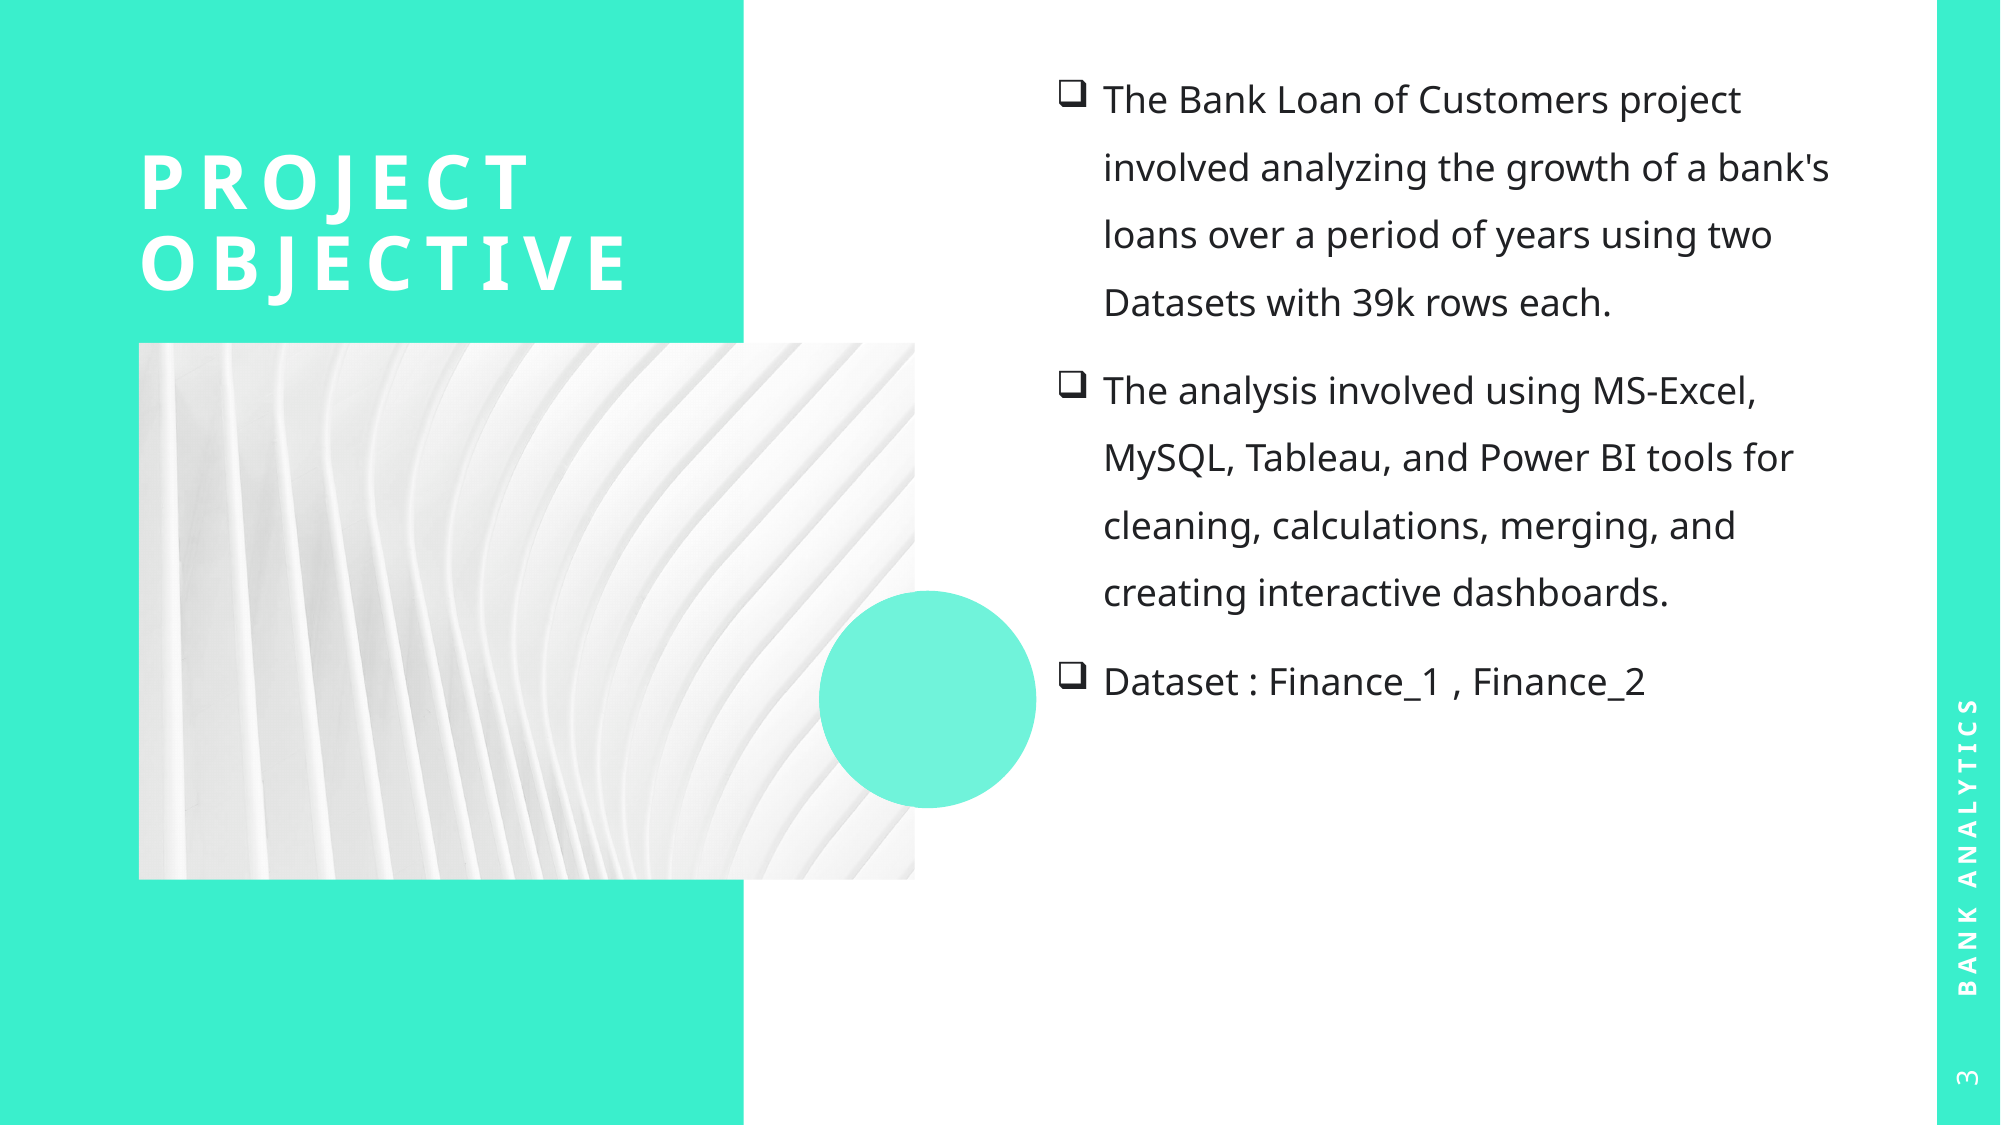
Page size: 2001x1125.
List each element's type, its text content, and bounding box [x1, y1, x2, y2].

slide_number 3 [1937, 1032, 2000, 1125]
picture [138, 342, 915, 880]
list The Bank Loan of Customers project involved analyzing the growth of a bank's loans over a period of years using two Datasets with 39k rows each. The analysis involved using MS-Excel, MySQL, Tableau, and Power BI tools for cleaning, calculations, merging, and creating interactive dashboards. Dataset : Finance_1 , Finance_2 [1056, 53, 1863, 981]
title Project Objective [139, 145, 738, 331]
footer BANK ANALYTICS [1937, 0, 2000, 1032]
